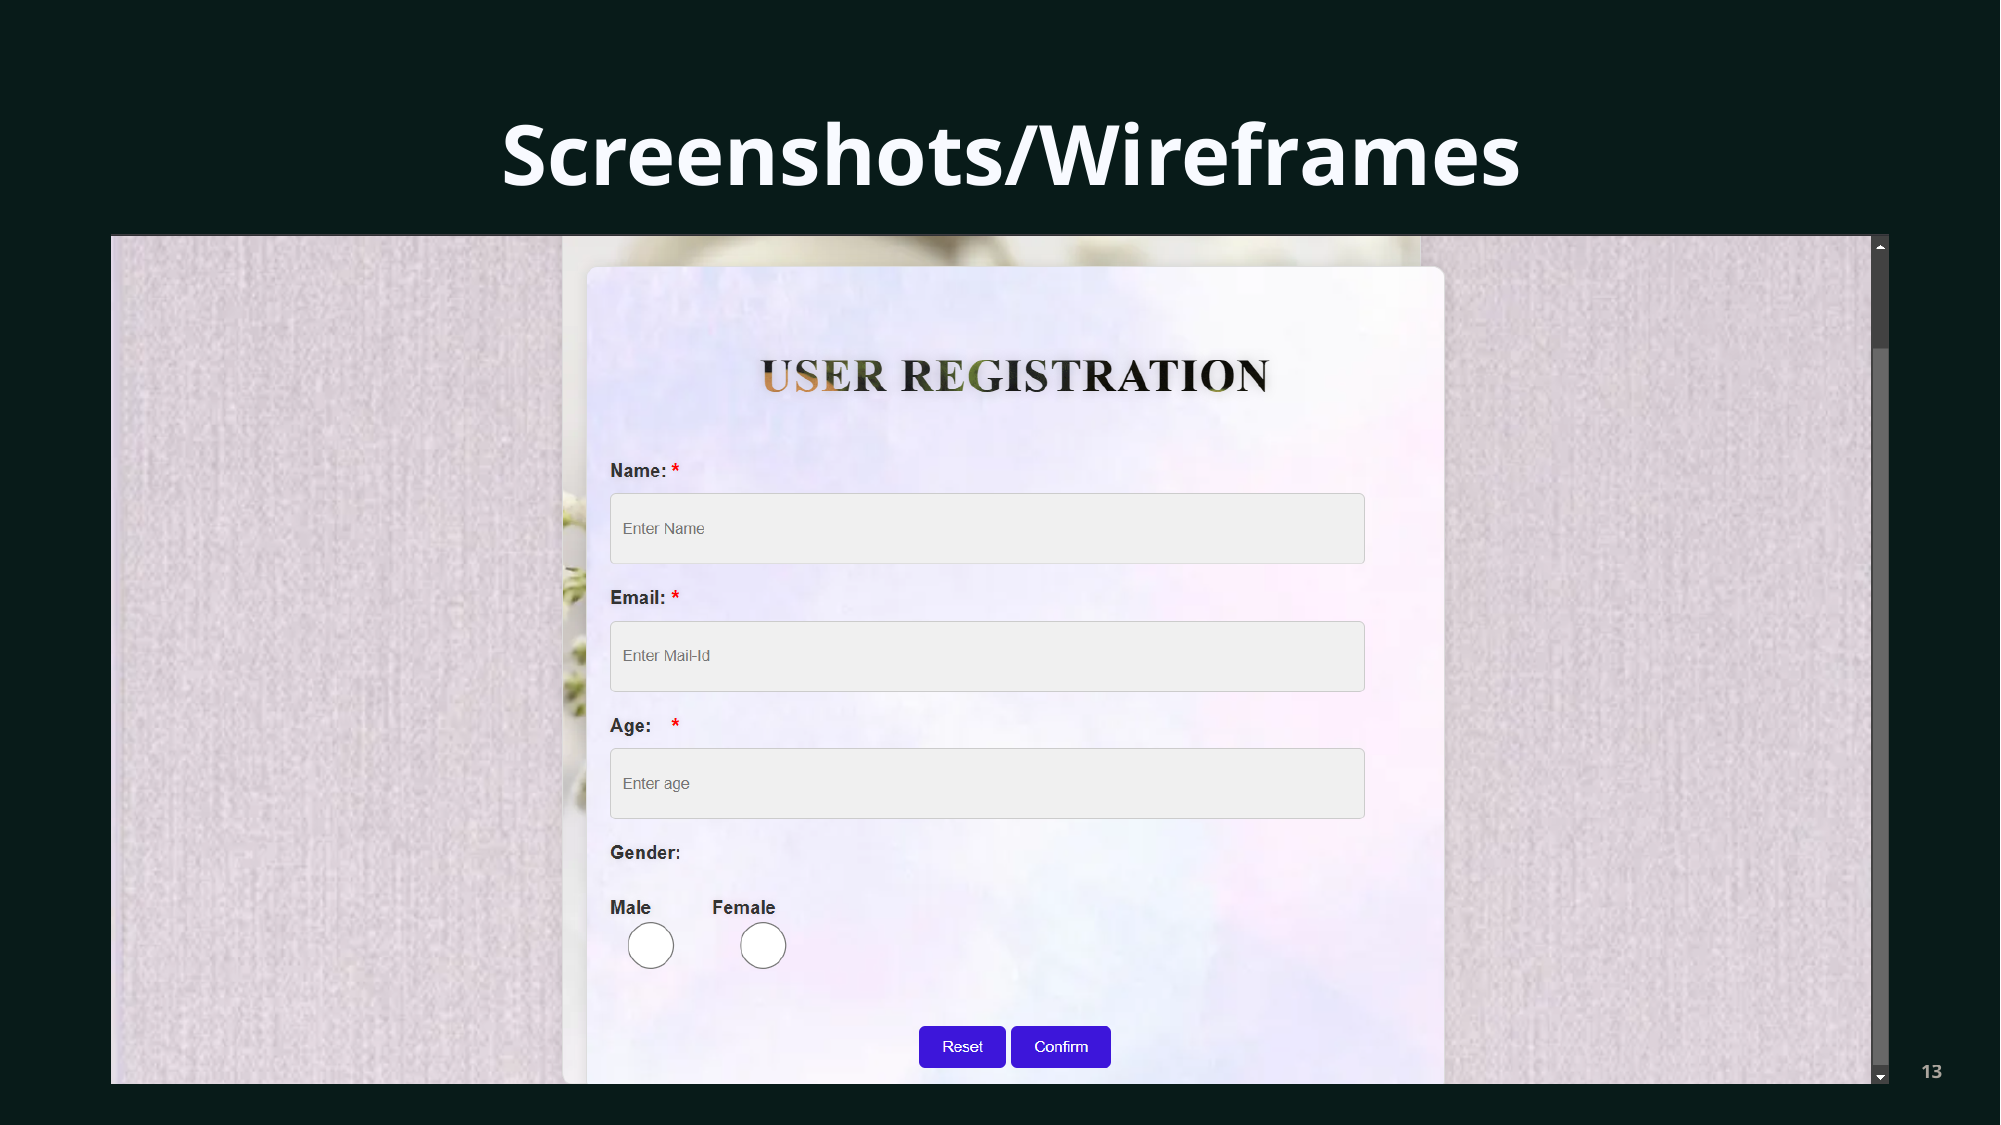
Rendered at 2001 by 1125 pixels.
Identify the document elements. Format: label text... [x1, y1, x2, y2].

slide_number 13 [1725, 1042, 1958, 1103]
picture [111, 234, 1889, 1084]
title Screenshots/Wireframes [138, 90, 1864, 213]
